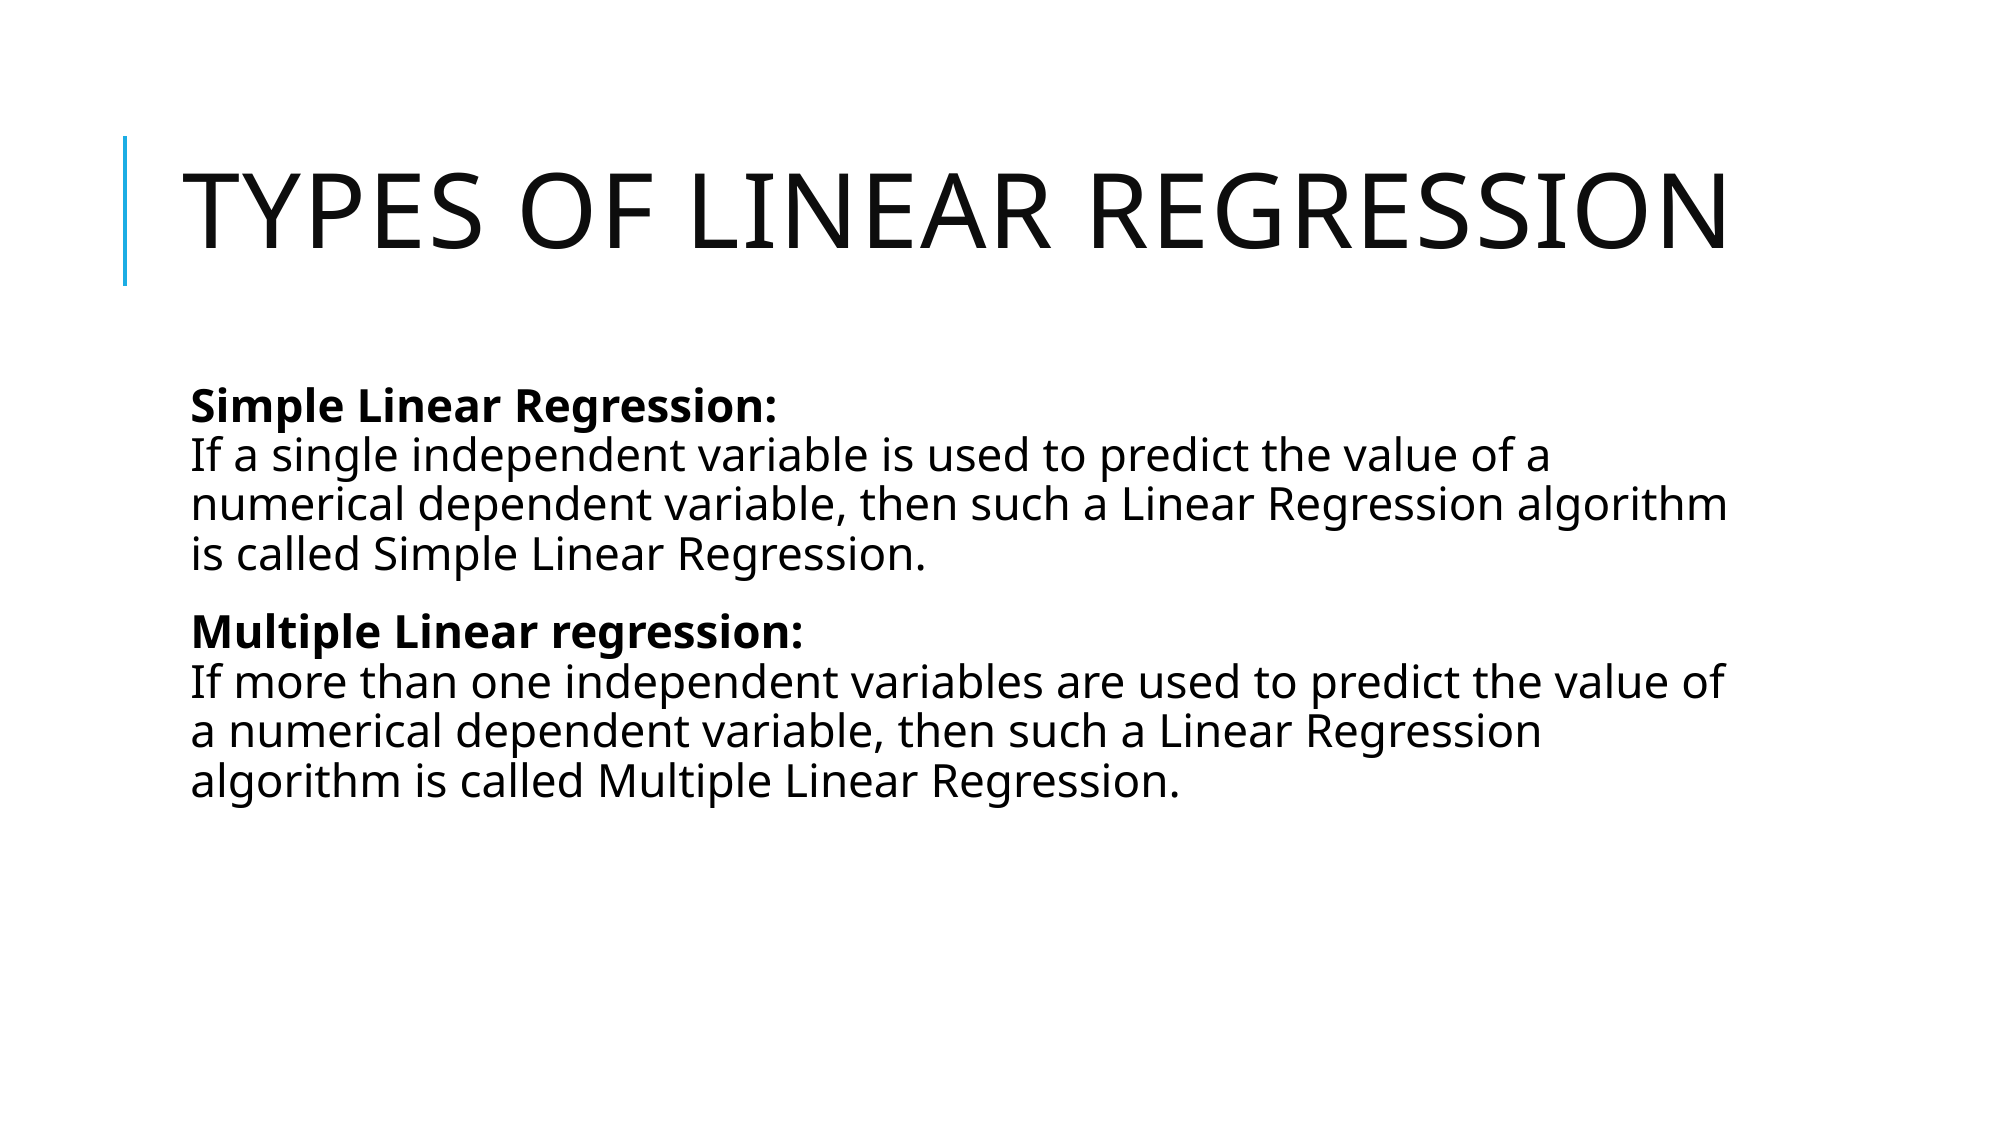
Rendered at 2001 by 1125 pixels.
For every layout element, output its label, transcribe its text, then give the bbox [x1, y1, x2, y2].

list Simple Linear Regression: If a single independent variable is used to predict the value of a numerical dependent variable, then such a Linear Regression algorithm is called Simple Linear Regression. Multiple Linear regression: If more than one independent variables are used to predict the value of a numerical dependent variable, then such a Linear Regression algorithm is called Multiple Linear Regression. [168, 375, 1763, 1035]
title Types of linear regression [168, 96, 1763, 342]
